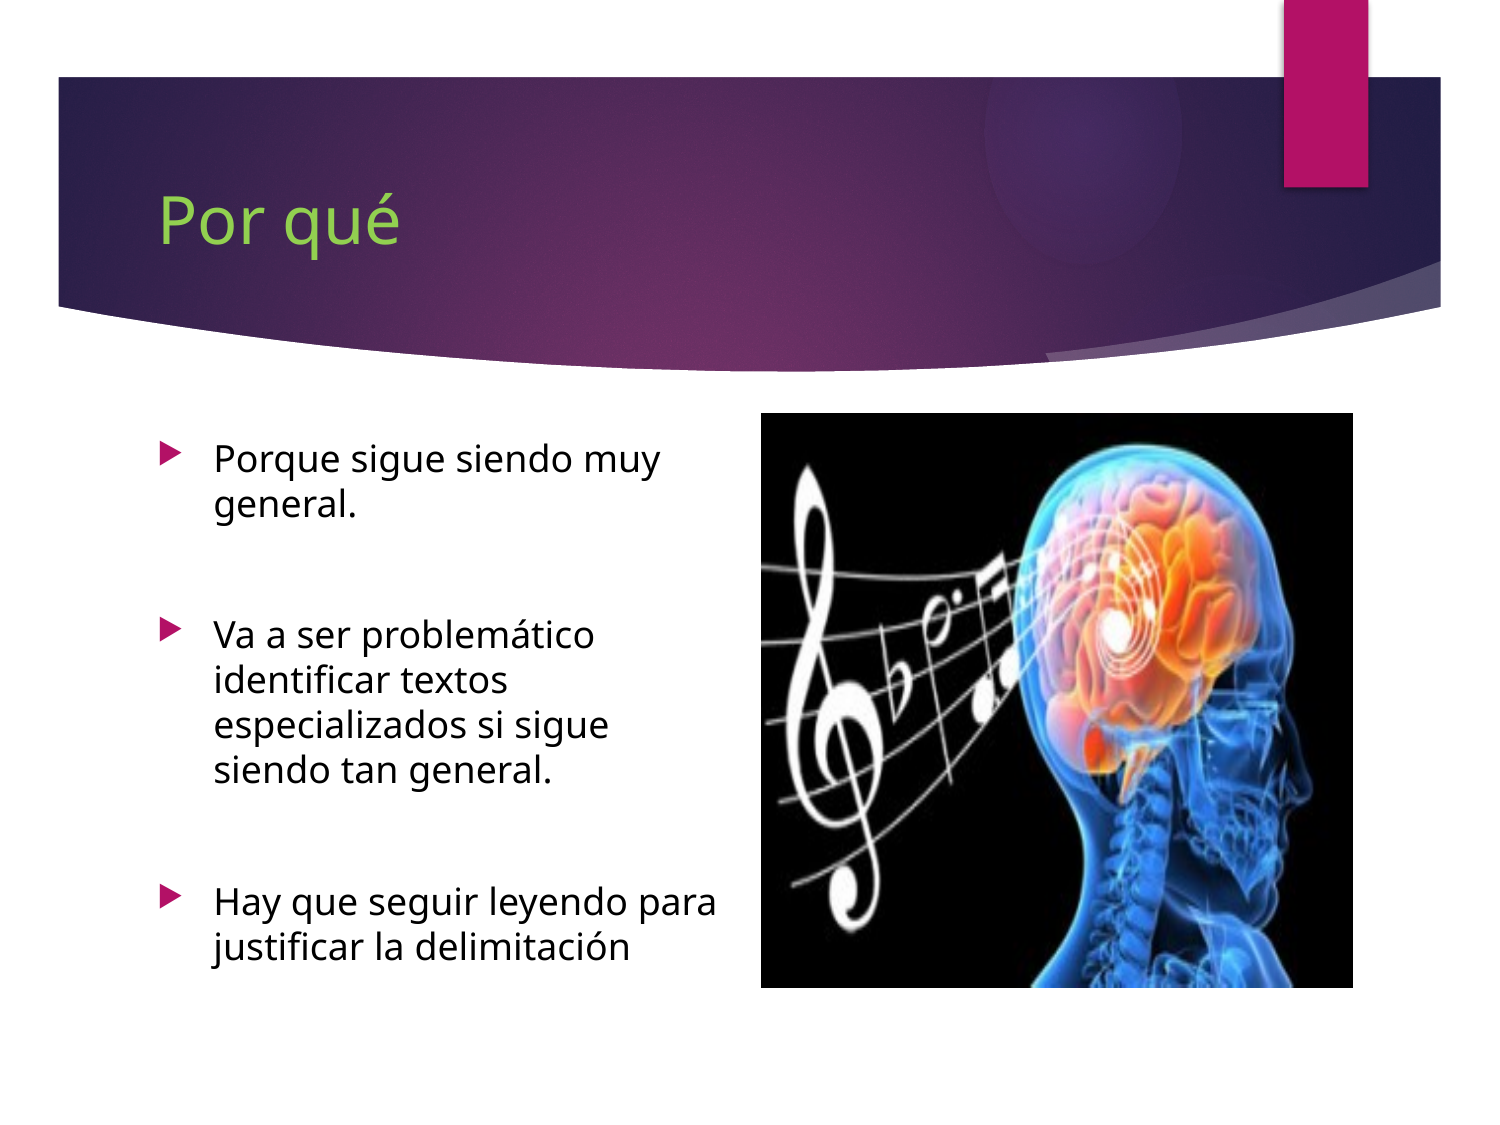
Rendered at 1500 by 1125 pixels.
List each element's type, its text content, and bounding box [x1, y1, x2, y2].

list Porque sigue siendo muy general. Va a ser problemático identificar textos especializados si sigue siendo tan general. Hay que seguir leyendo para justificar la delimitación [142, 427, 736, 988]
title Por qué [142, 159, 1221, 276]
picture [761, 412, 1353, 988]
